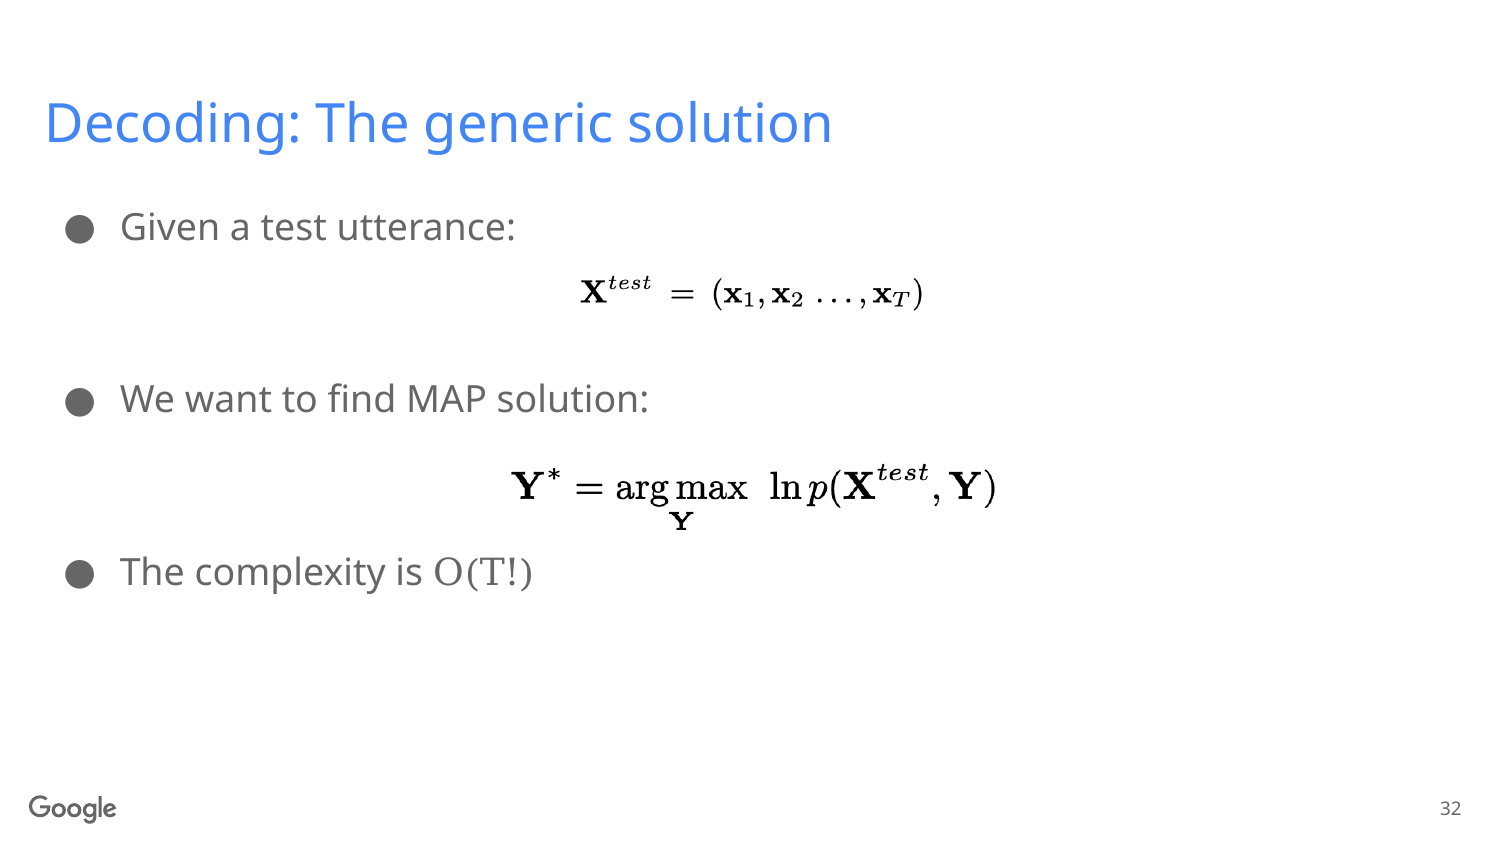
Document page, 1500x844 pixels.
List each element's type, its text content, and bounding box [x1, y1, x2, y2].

list Given a test utterance: We want to find MAP solution: The complexity is O(T!) [29, 187, 1471, 804]
picture [571, 273, 930, 314]
slide_number 32 [1386, 786, 1477, 833]
title Decoding: The generic solution [29, 73, 1471, 168]
picture [501, 448, 999, 543]
